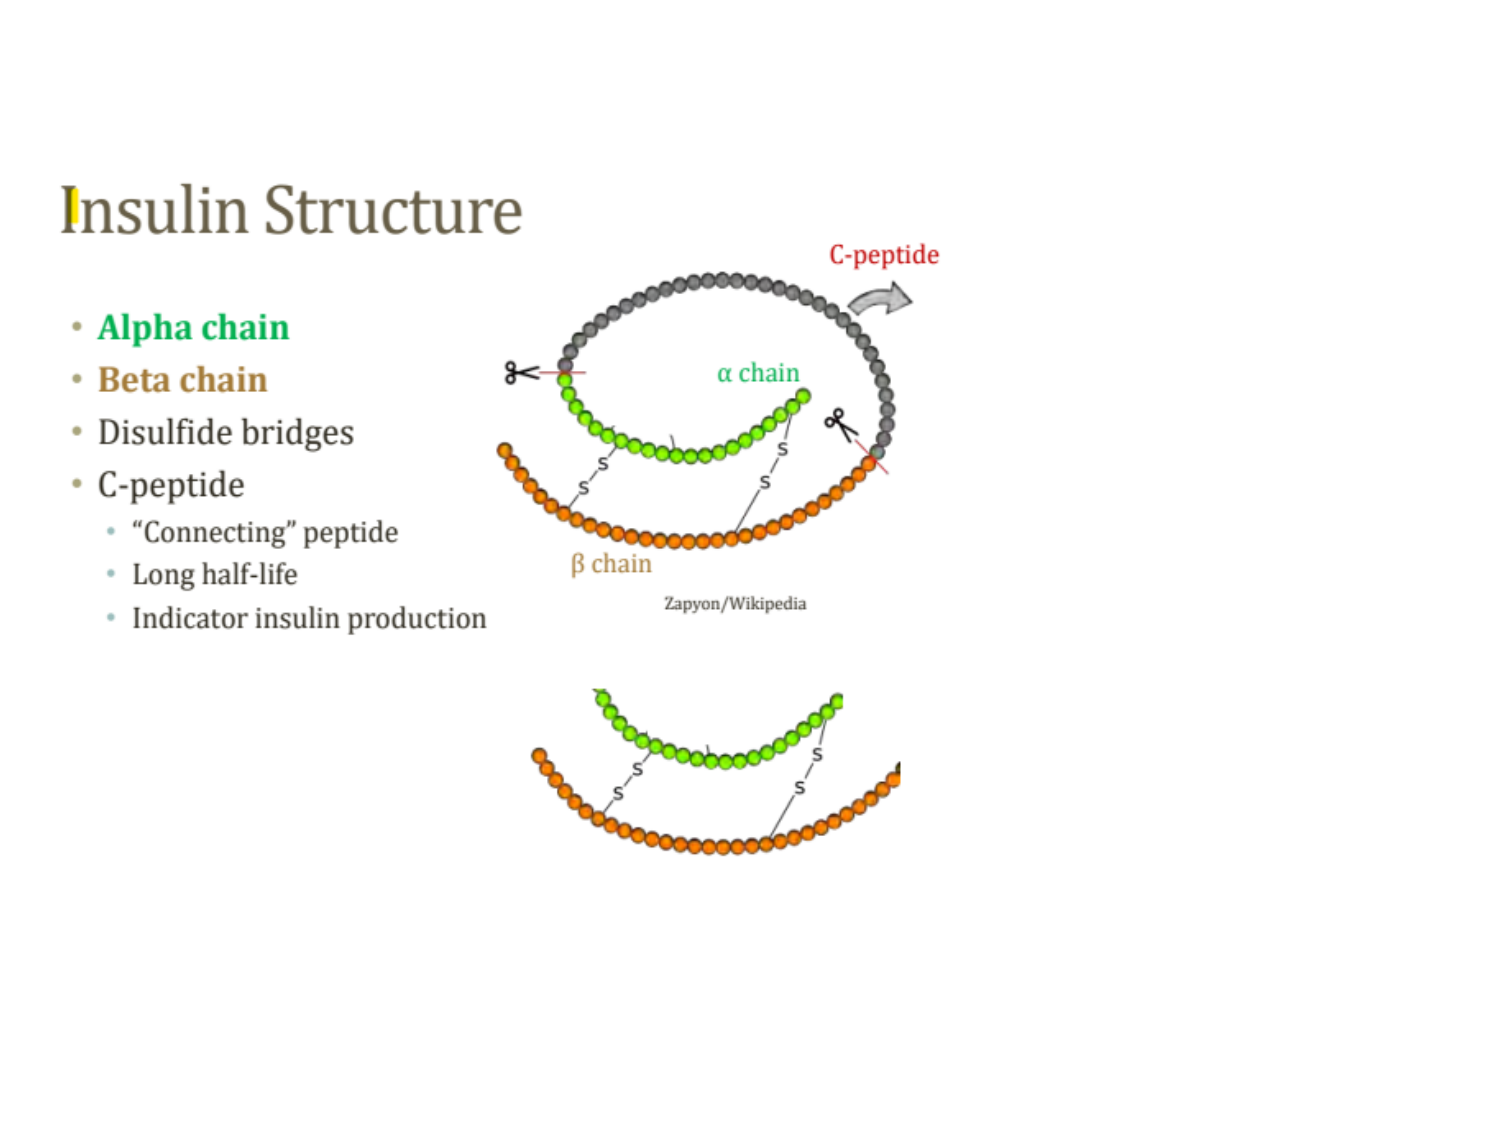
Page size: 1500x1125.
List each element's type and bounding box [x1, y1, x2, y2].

picture [37, 137, 951, 863]
